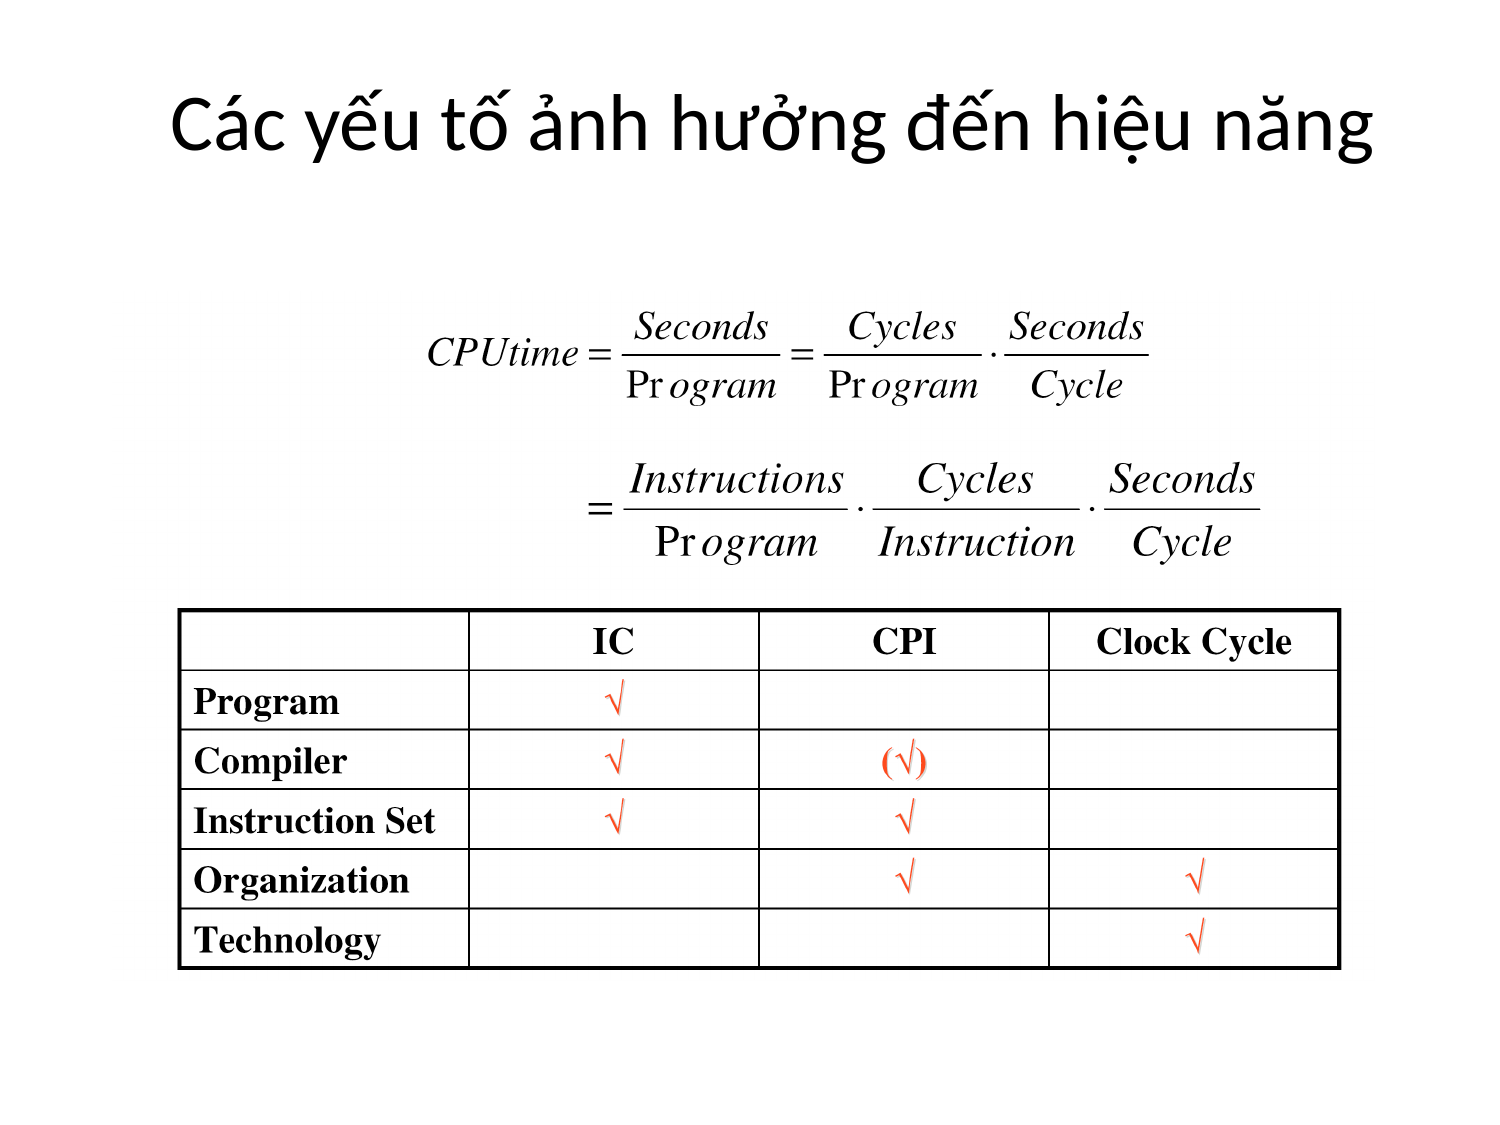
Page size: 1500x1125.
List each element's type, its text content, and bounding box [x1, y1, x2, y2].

picture [112, 291, 1376, 981]
title Các yếu tố ảnh hưởng đến hiệu năng [75, 24, 1473, 212]
